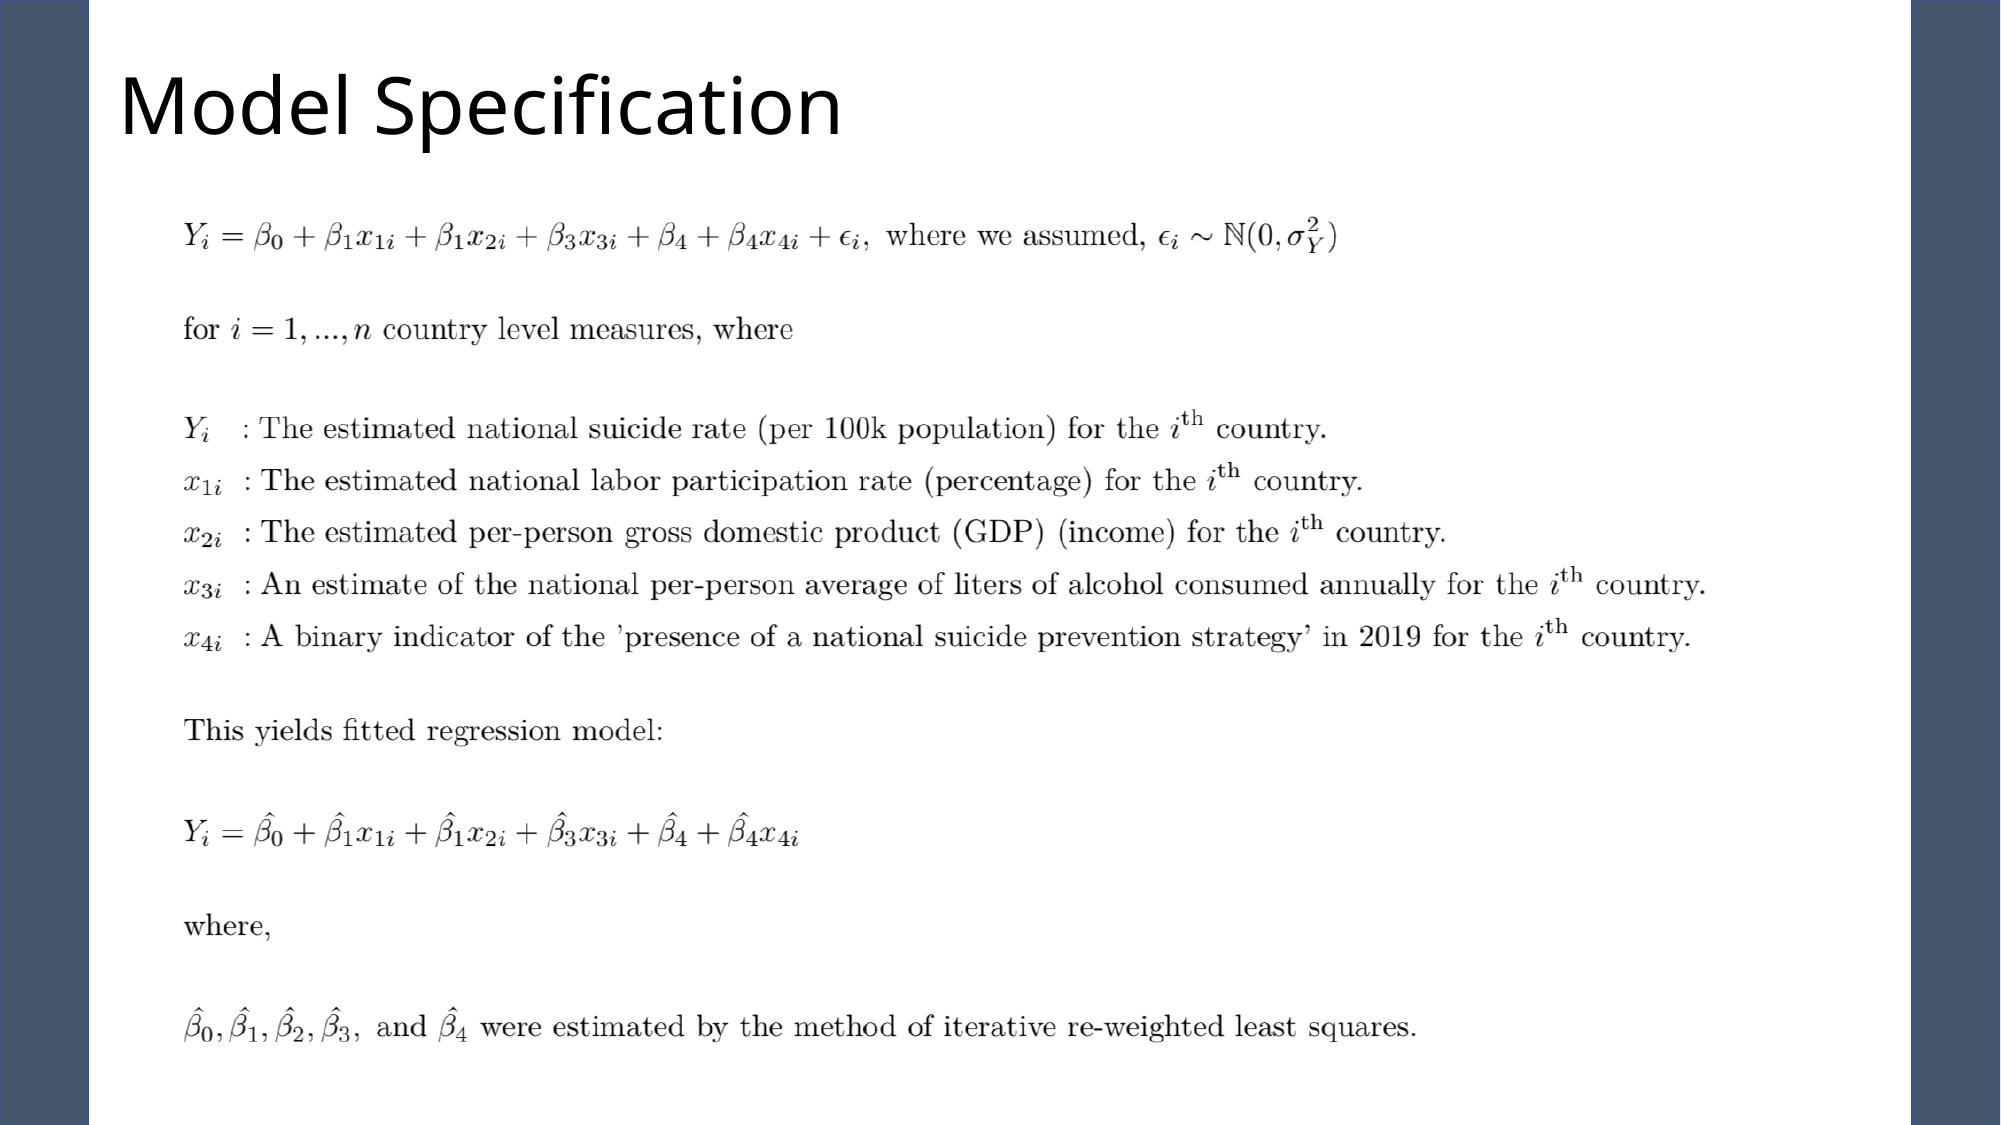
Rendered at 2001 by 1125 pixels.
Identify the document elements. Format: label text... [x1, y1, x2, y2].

picture [161, 191, 1839, 1104]
title Model Specification [103, 0, 1861, 218]
